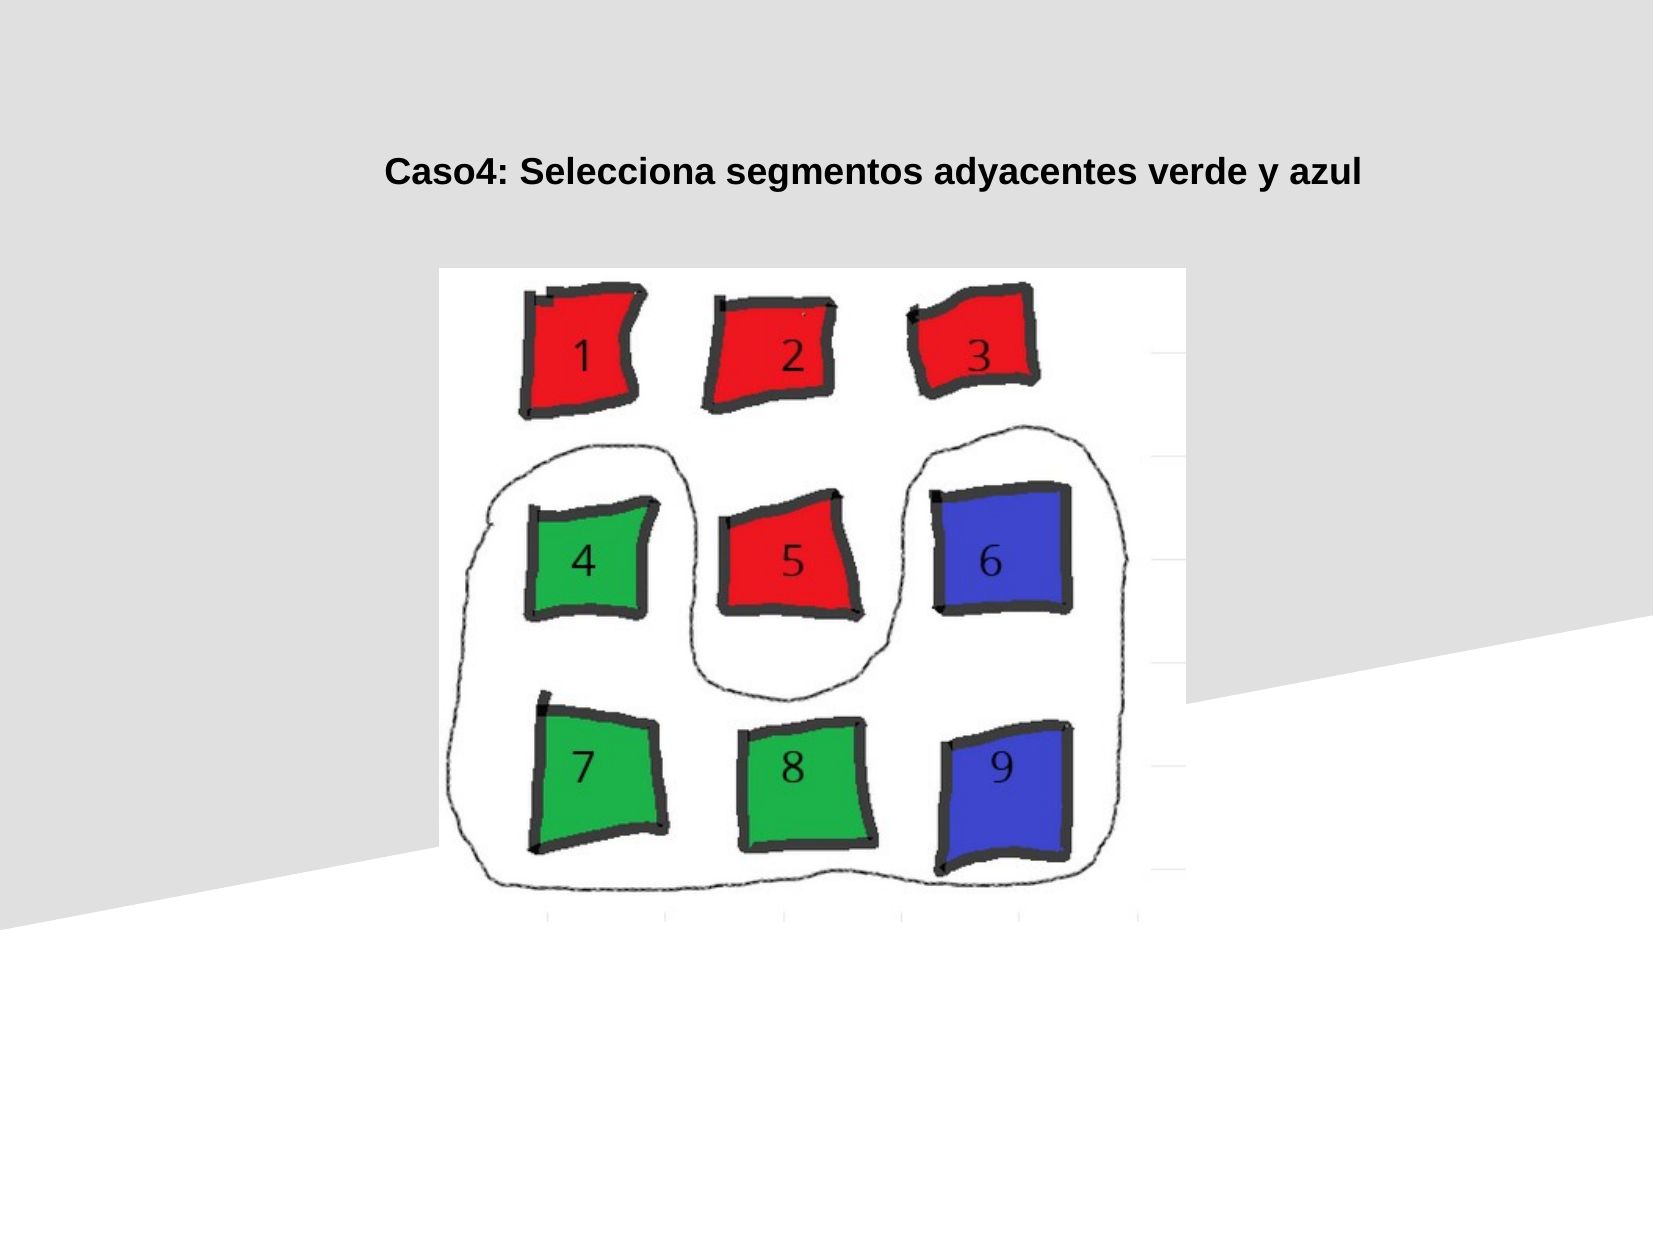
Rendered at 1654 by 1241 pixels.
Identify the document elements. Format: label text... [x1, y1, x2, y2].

picture [439, 268, 1186, 923]
text_box Caso4: Selecciona segmentos adyacentes verde y azul [369, 139, 1472, 200]
